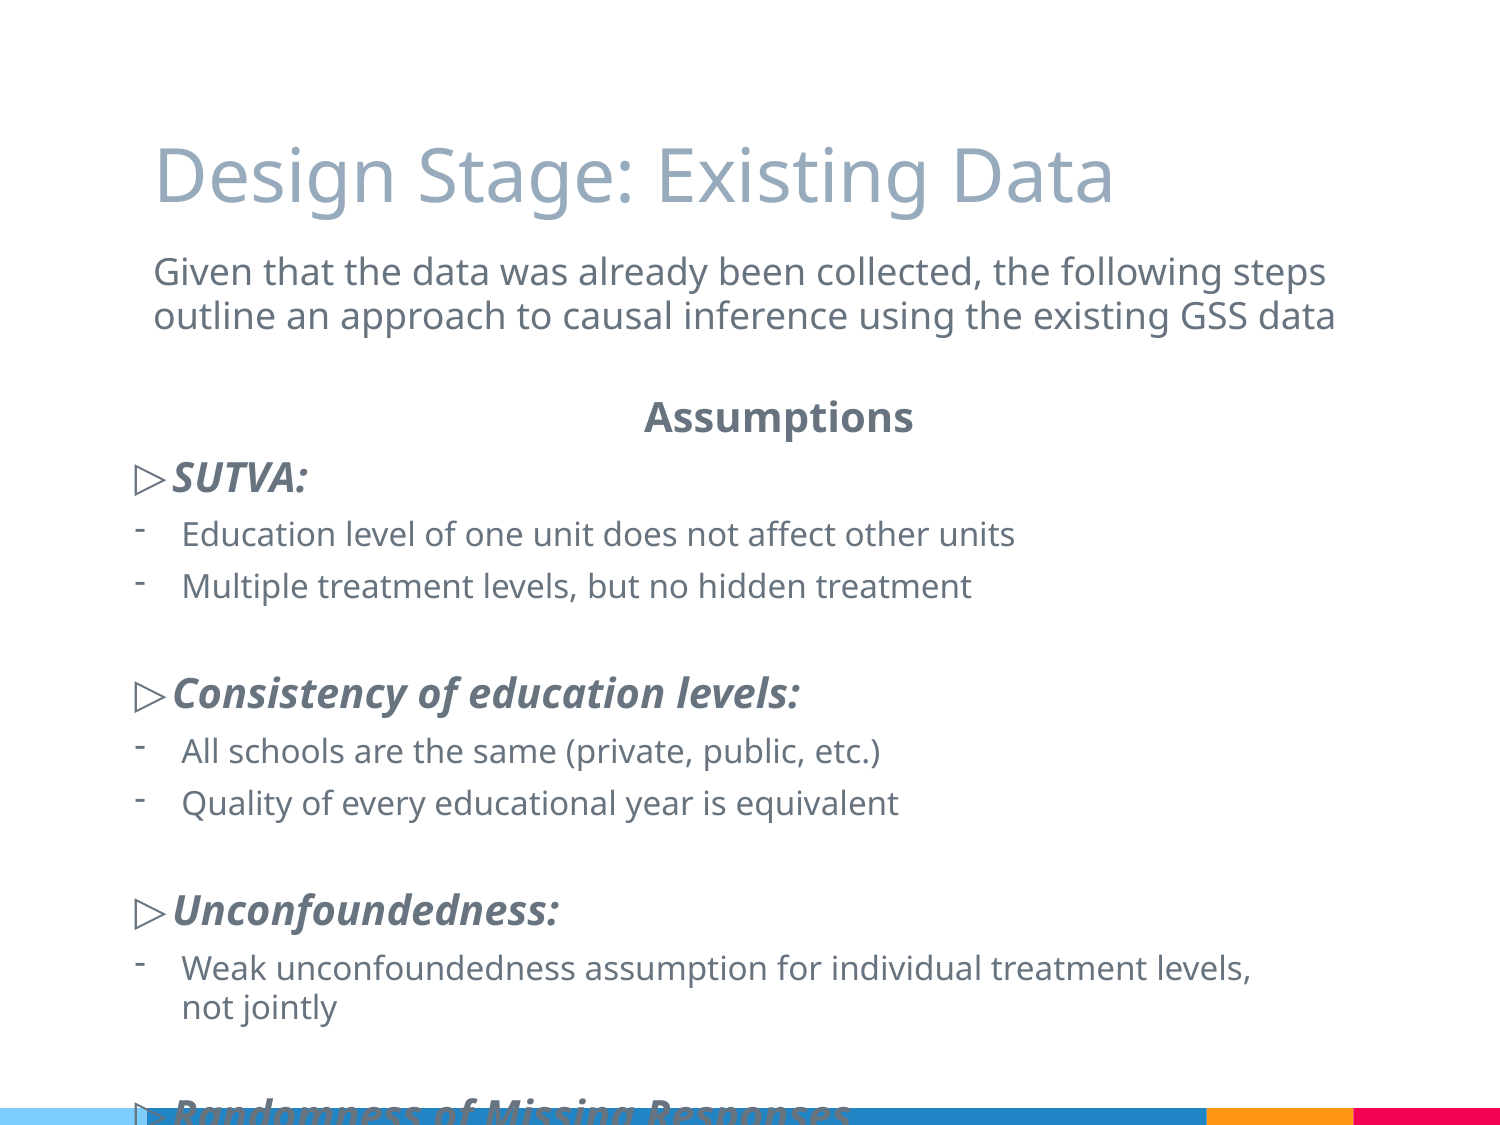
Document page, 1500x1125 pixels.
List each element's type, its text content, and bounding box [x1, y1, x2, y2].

title Design Stage: Existing Data [138, 45, 1199, 232]
text_box Assumptions [448, 376, 1110, 435]
list SUTVA: Education level of one unit does not affect other units Multiple treatment levels, but no hidden treatment Consistency of education levels: All schools are the same (private, public, etc.) Quality of every educational year is equivalent Unconfoundedness: Weak unconfoundedness assumption for individual treatment levels, not jointly Randomness of Missing Responses [82, 435, 1296, 1031]
text_box Given that the data was already been collected, the following steps outline an approach to causal inference using the existing GSS data [138, 232, 1417, 369]
